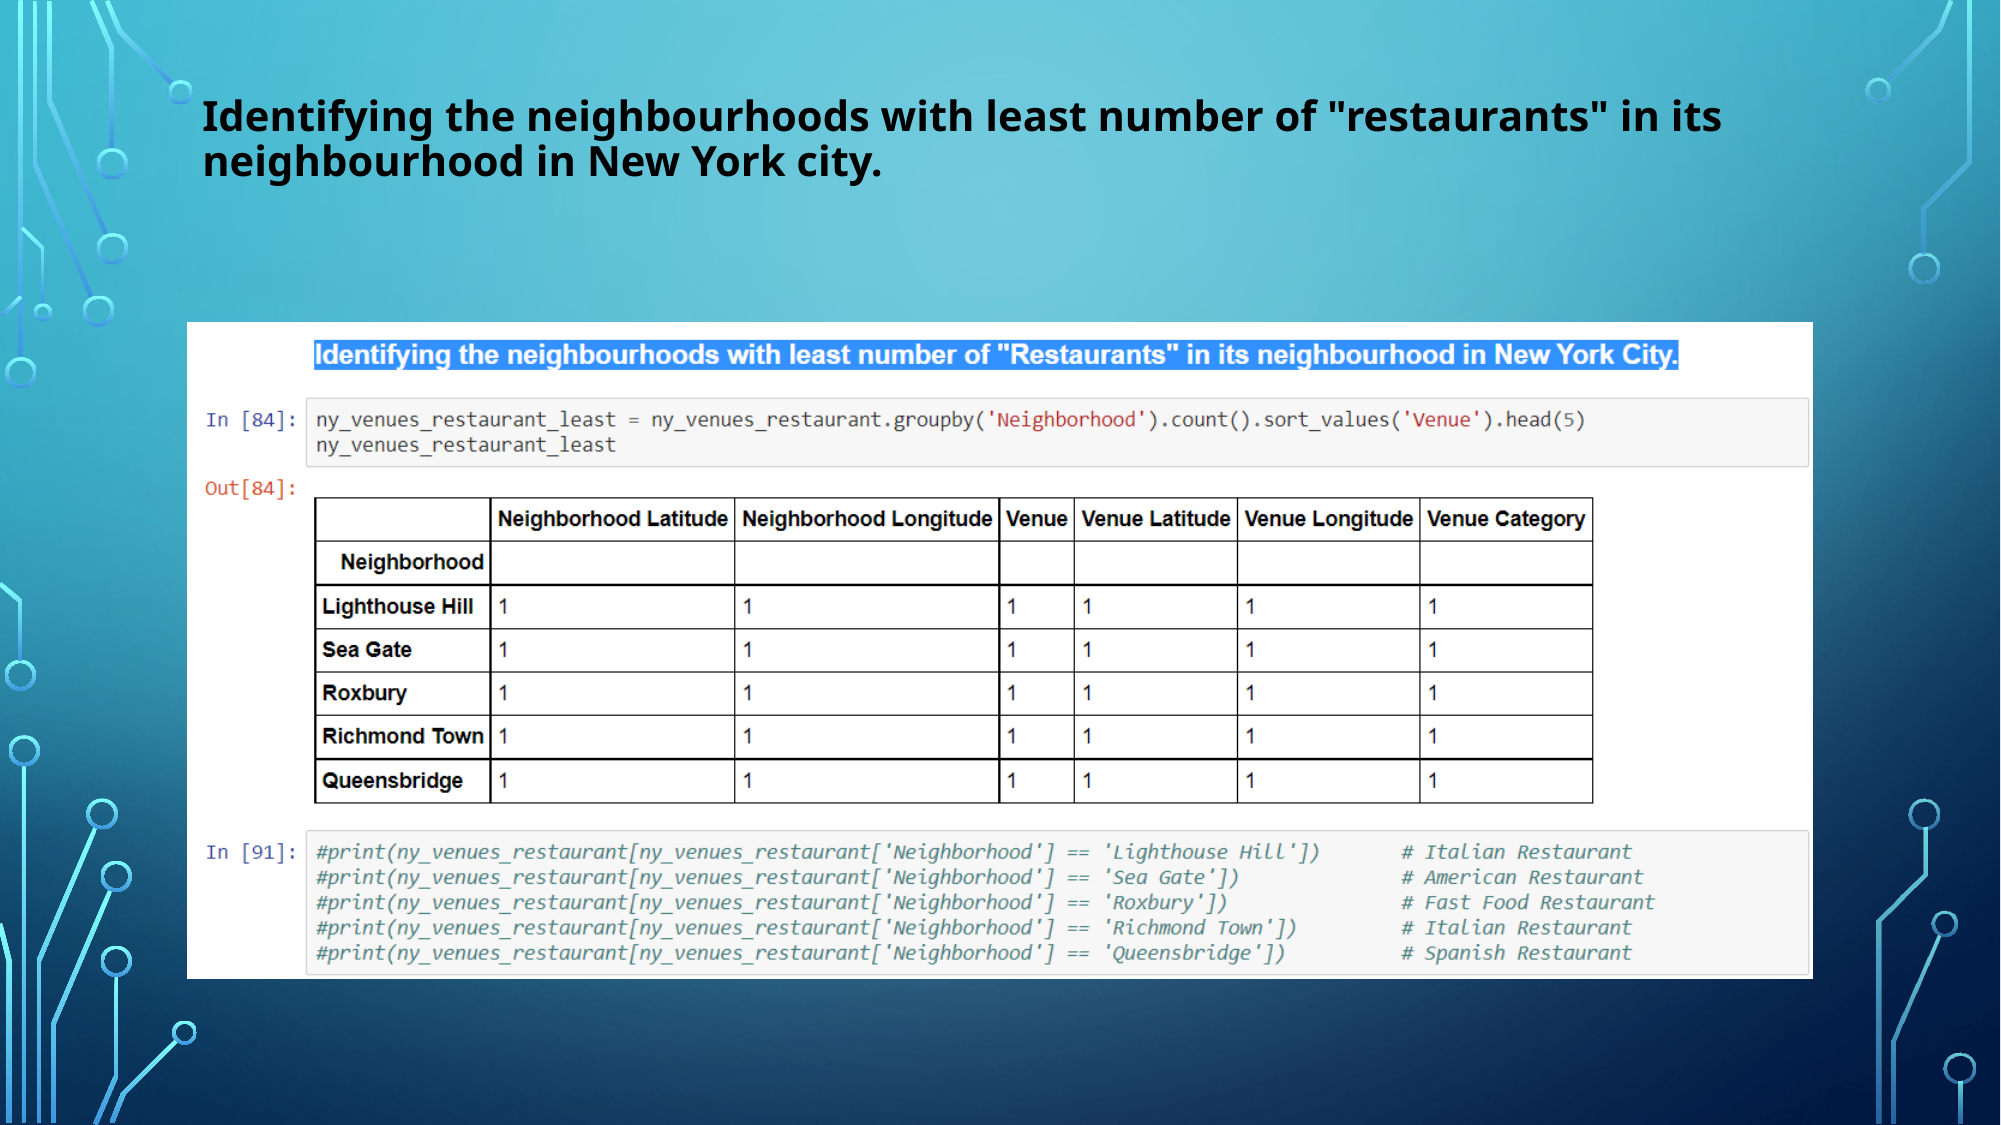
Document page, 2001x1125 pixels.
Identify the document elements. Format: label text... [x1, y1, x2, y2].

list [186, 321, 1813, 979]
title Identifying the neighbourhoods with least number of "restaurants" in its neighbourhood in New York city. [187, 101, 1813, 231]
